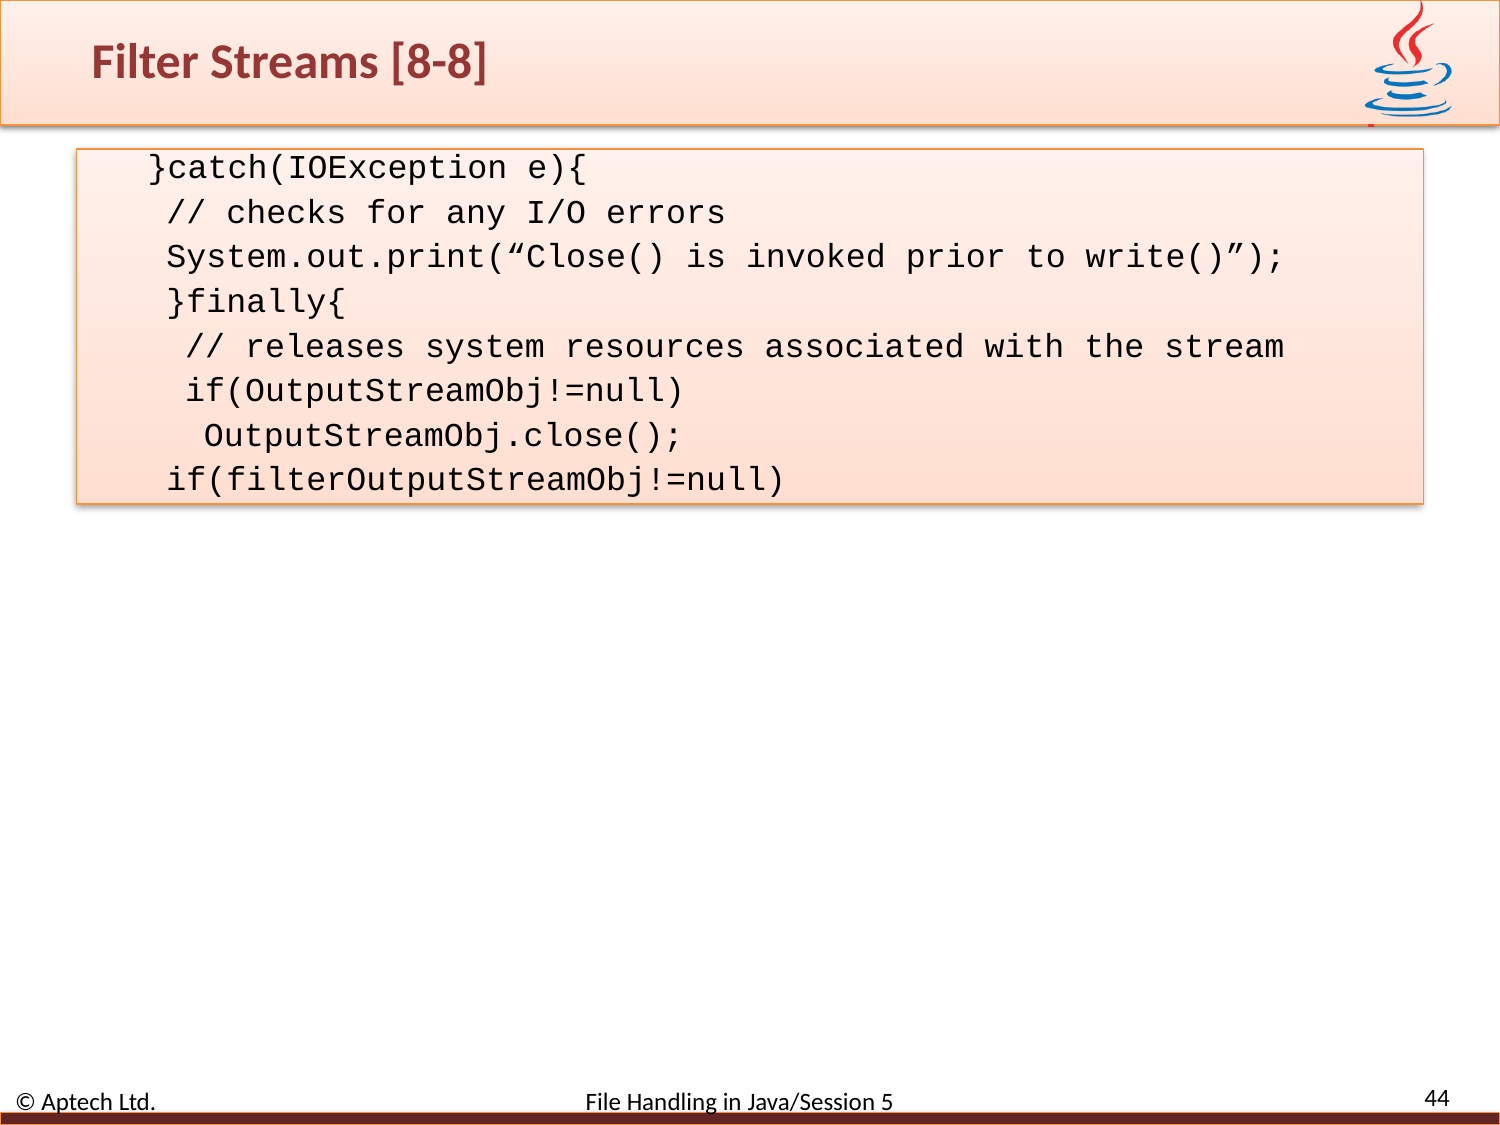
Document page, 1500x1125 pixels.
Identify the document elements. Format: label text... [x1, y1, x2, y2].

slide_number 44 [1337, 1082, 1465, 1110]
text_box }catch(IOException e){ // checks for any I/O errors System.out.print(“Close() is invoked prior to write()”); }finally{ // releases system resources associated with the stream if(OutputStreamObj!=null) OutputStreamObj.close(); if(filterOutputStreamObj!=null) [76, 148, 1424, 505]
footer © Aptech Ltd. File Handling in Java/Session 5 [0, 1087, 1325, 1113]
title Filter Streams [8-8] [76, 24, 1288, 93]
picture [1362, 0, 1454, 127]
